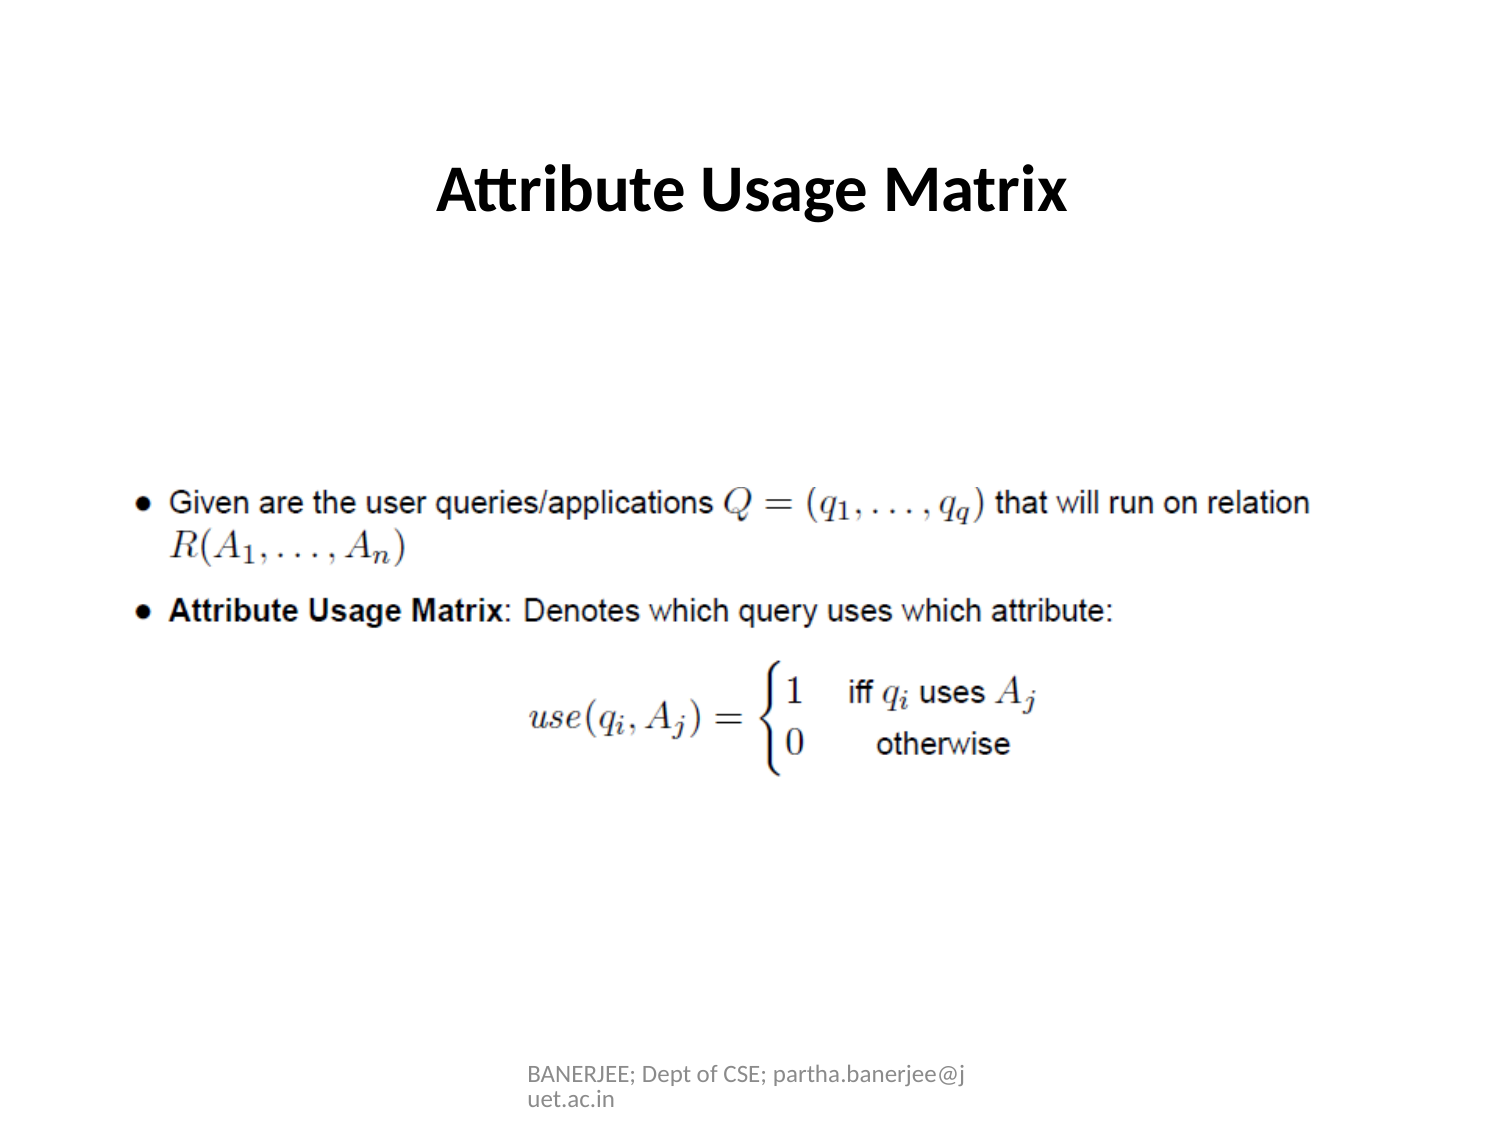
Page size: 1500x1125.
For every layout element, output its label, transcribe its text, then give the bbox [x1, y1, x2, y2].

picture [124, 487, 1326, 802]
text_box Attribute Usage Matrix [421, 137, 1084, 233]
footer BANERJEE; Dept of CSE; partha.banerjee@juet.ac.in [512, 1042, 988, 1103]
